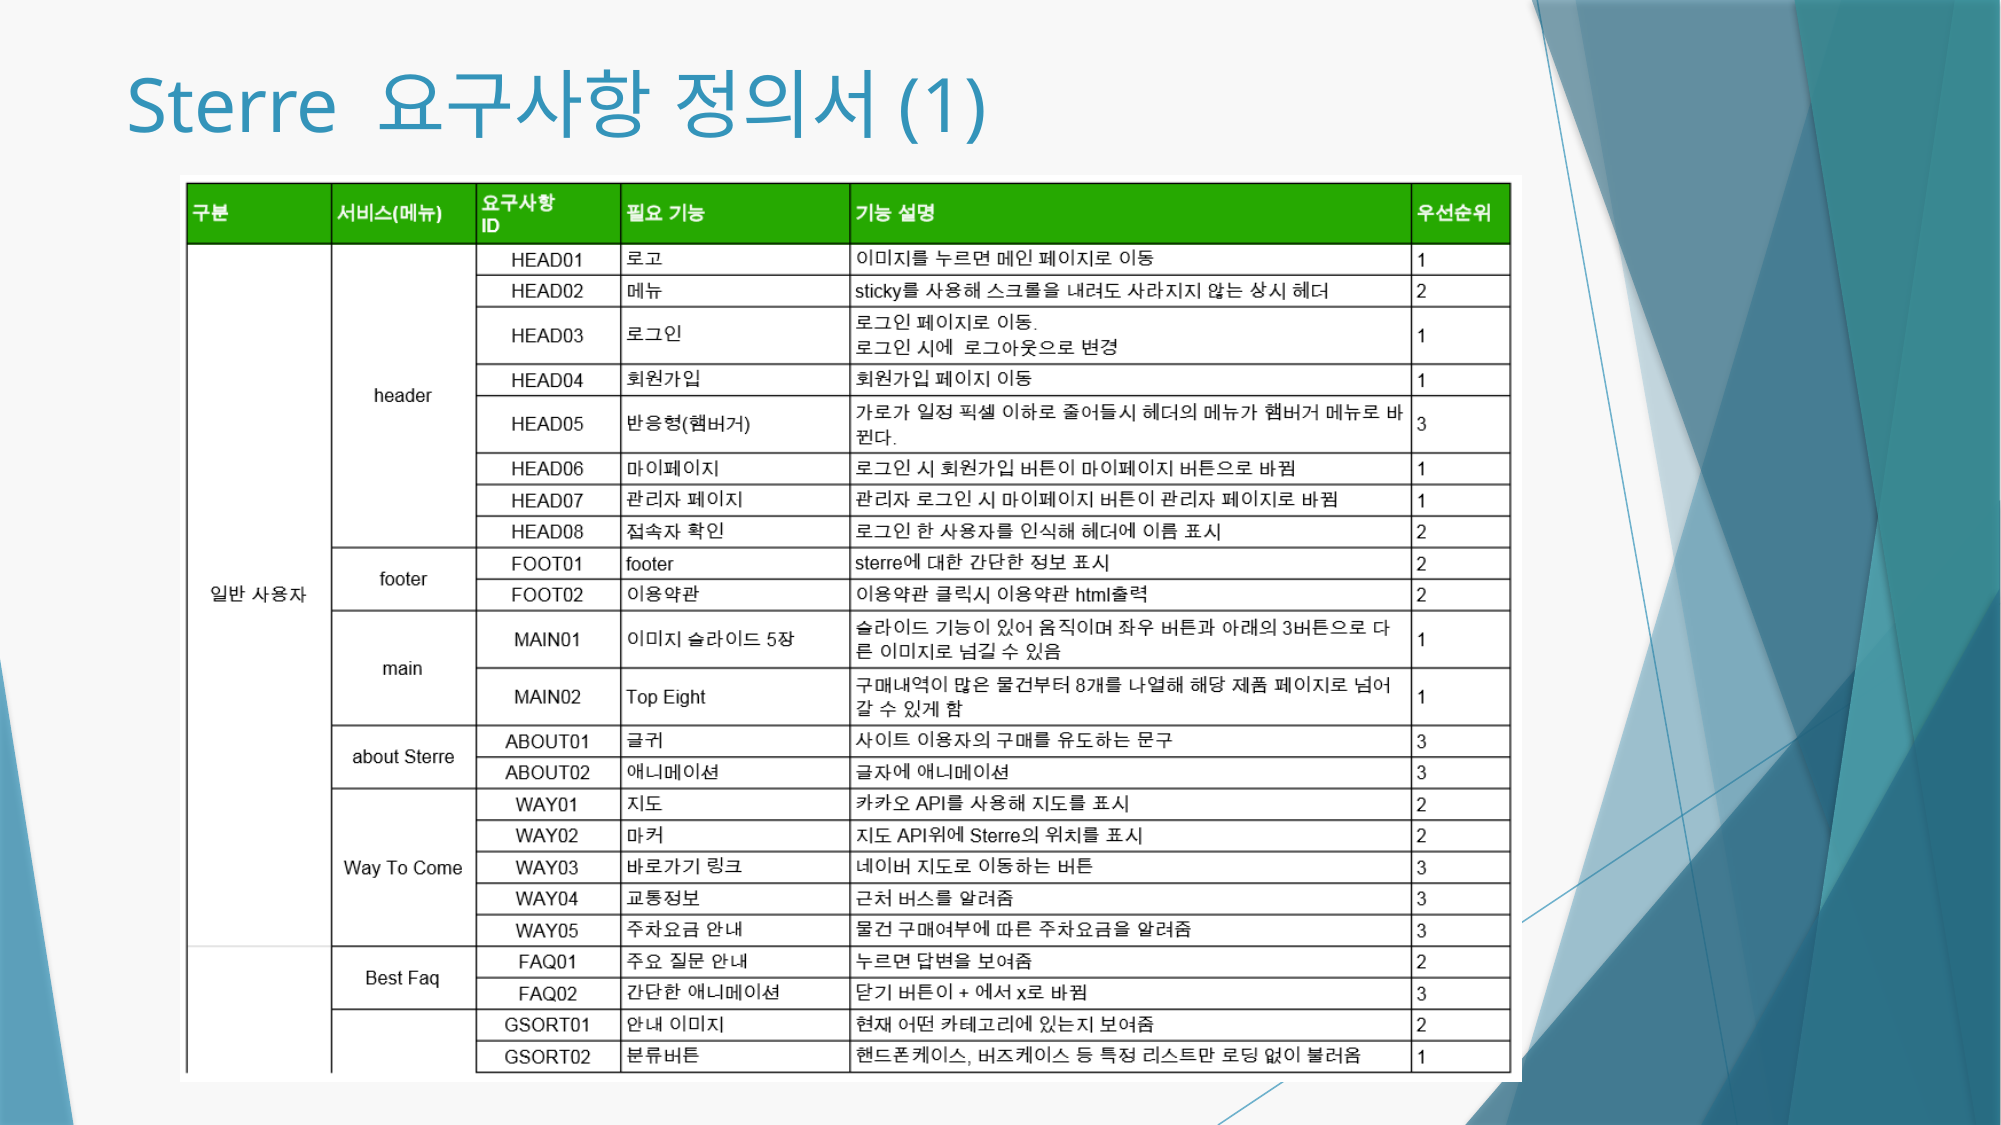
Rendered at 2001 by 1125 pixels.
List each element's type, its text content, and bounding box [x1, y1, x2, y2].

picture [179, 174, 1522, 1082]
title Sterre 요구사항 정의서(1) [111, 49, 1522, 267]
